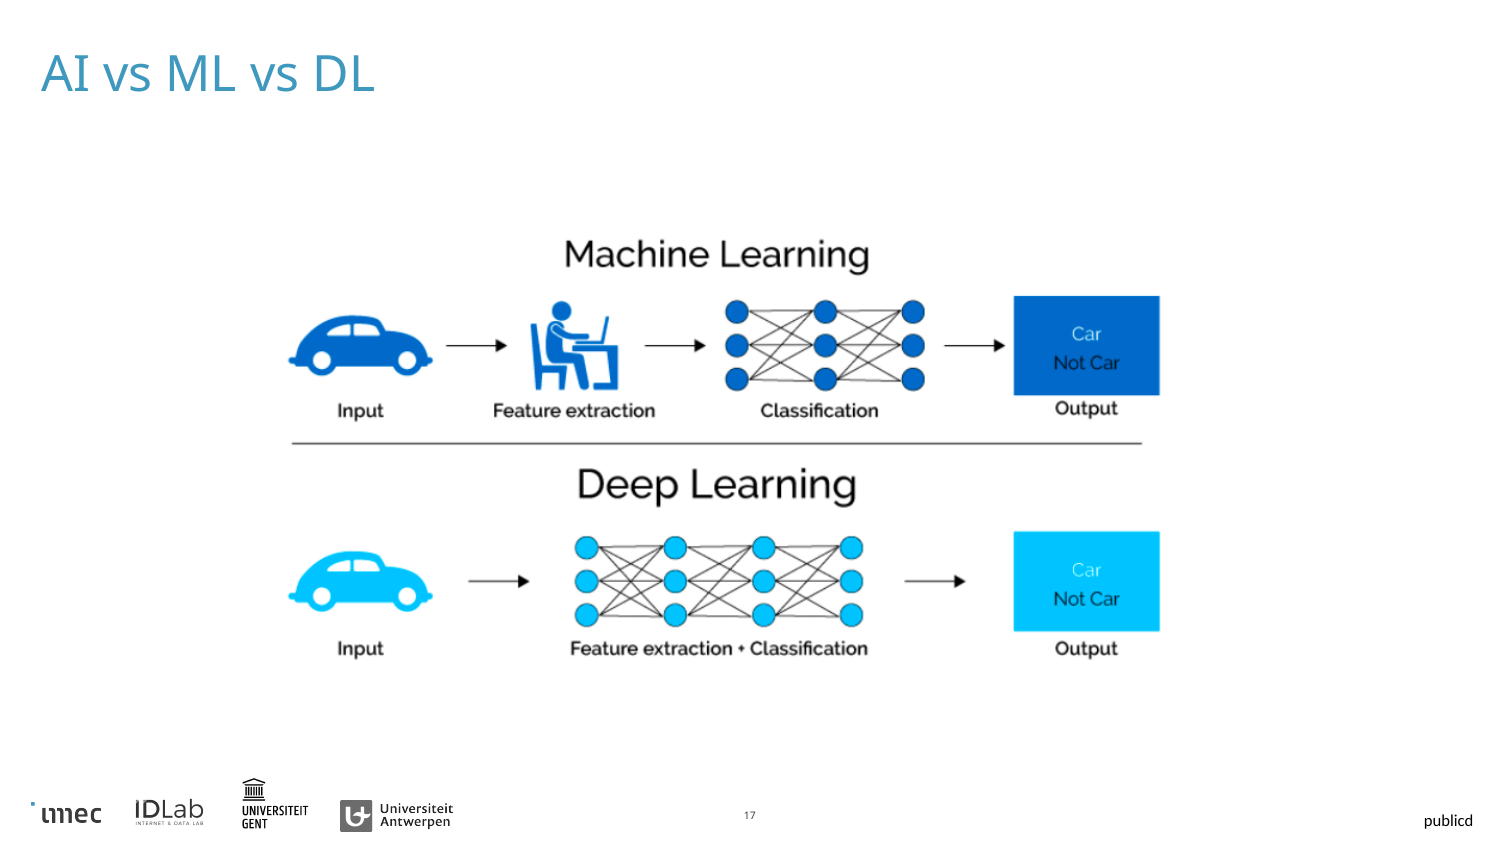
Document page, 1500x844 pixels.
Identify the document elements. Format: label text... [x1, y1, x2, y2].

title AI vs ML vs DL [26, 33, 1463, 110]
picture [135, 798, 204, 826]
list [247, 176, 1241, 756]
picture [340, 800, 453, 832]
slide_number 17 [679, 802, 821, 831]
picture [239, 767, 311, 834]
picture [31, 802, 101, 823]
